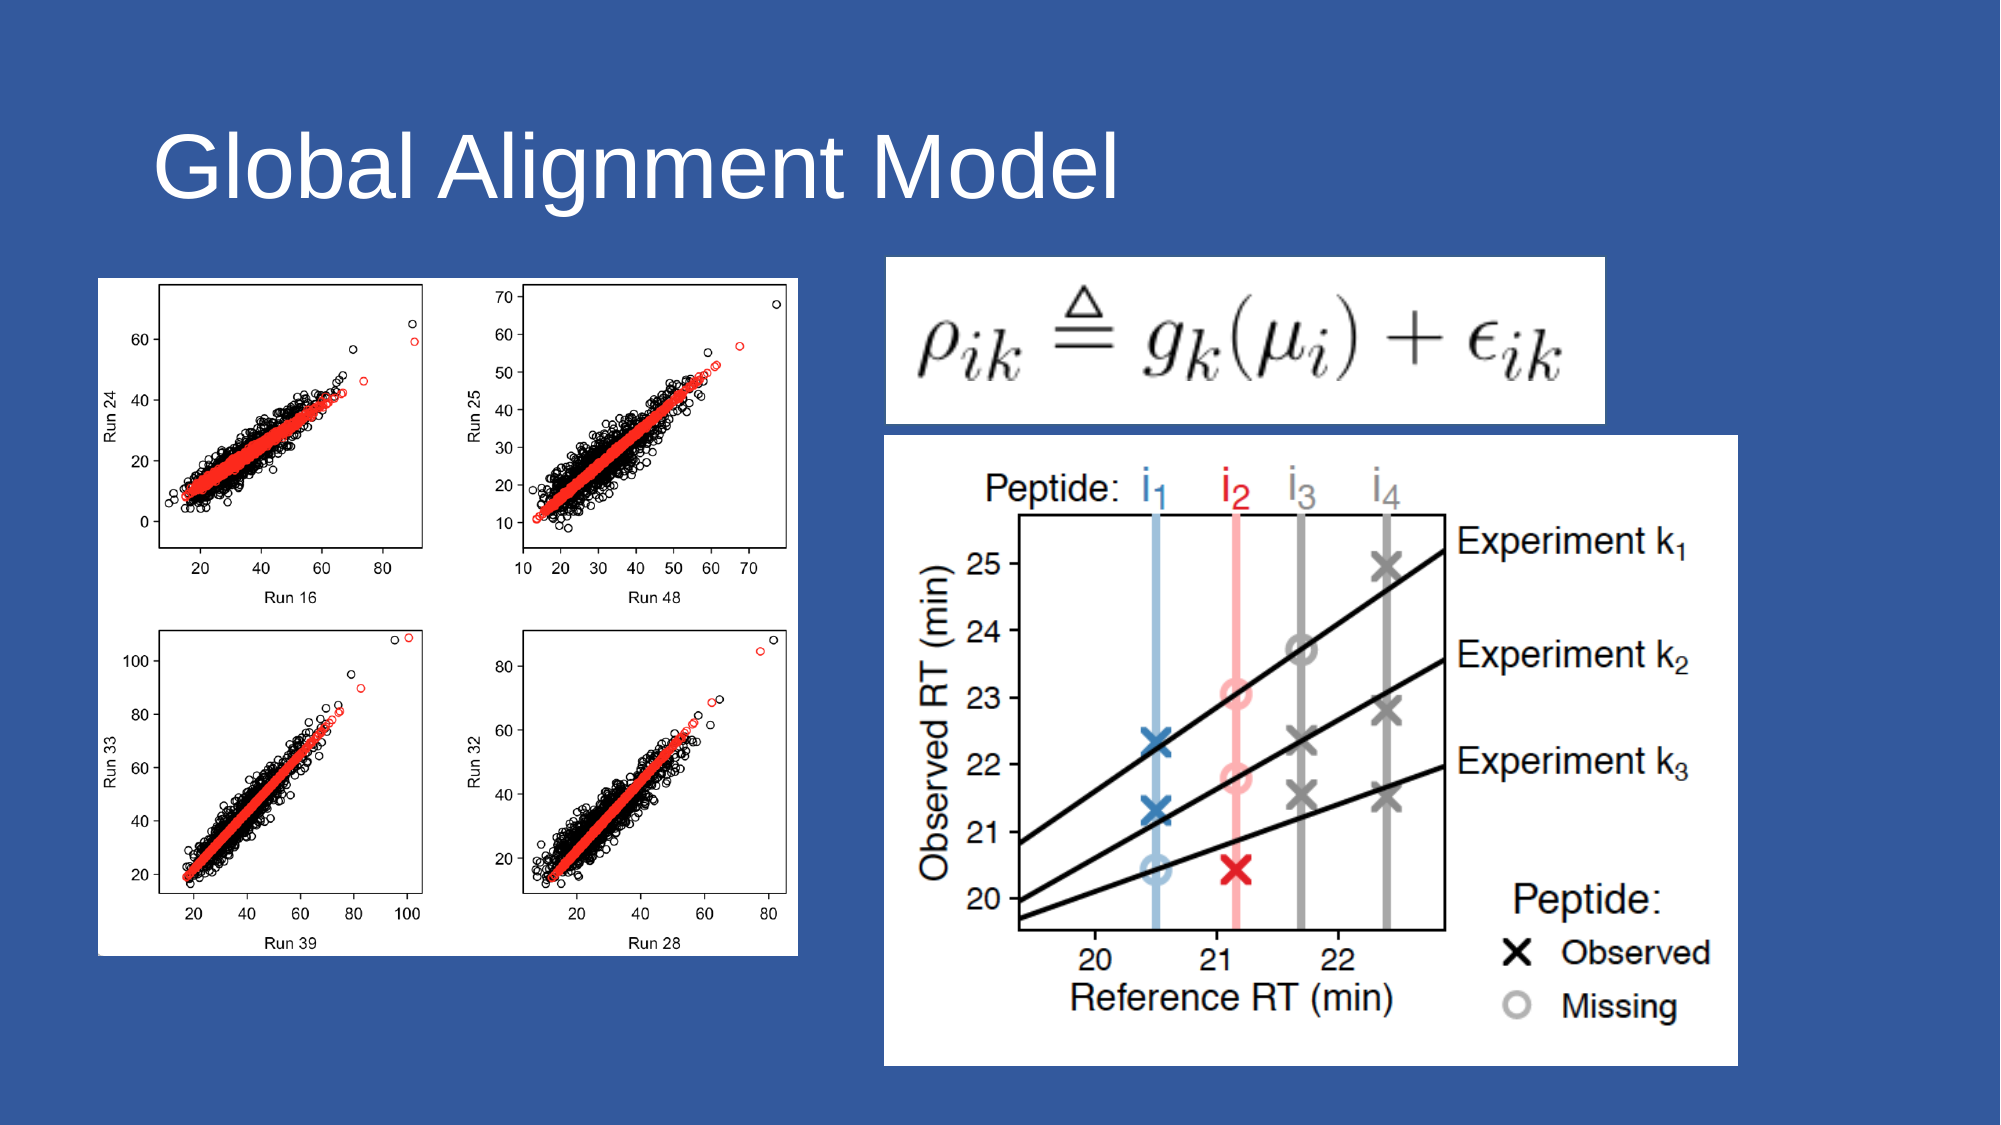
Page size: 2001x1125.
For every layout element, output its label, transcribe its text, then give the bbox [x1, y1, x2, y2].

picture [1486, 870, 1738, 1064]
title Global Alignment Model [137, 59, 1863, 278]
picture [98, 278, 798, 956]
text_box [884, 255, 1607, 426]
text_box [884, 435, 1738, 1066]
